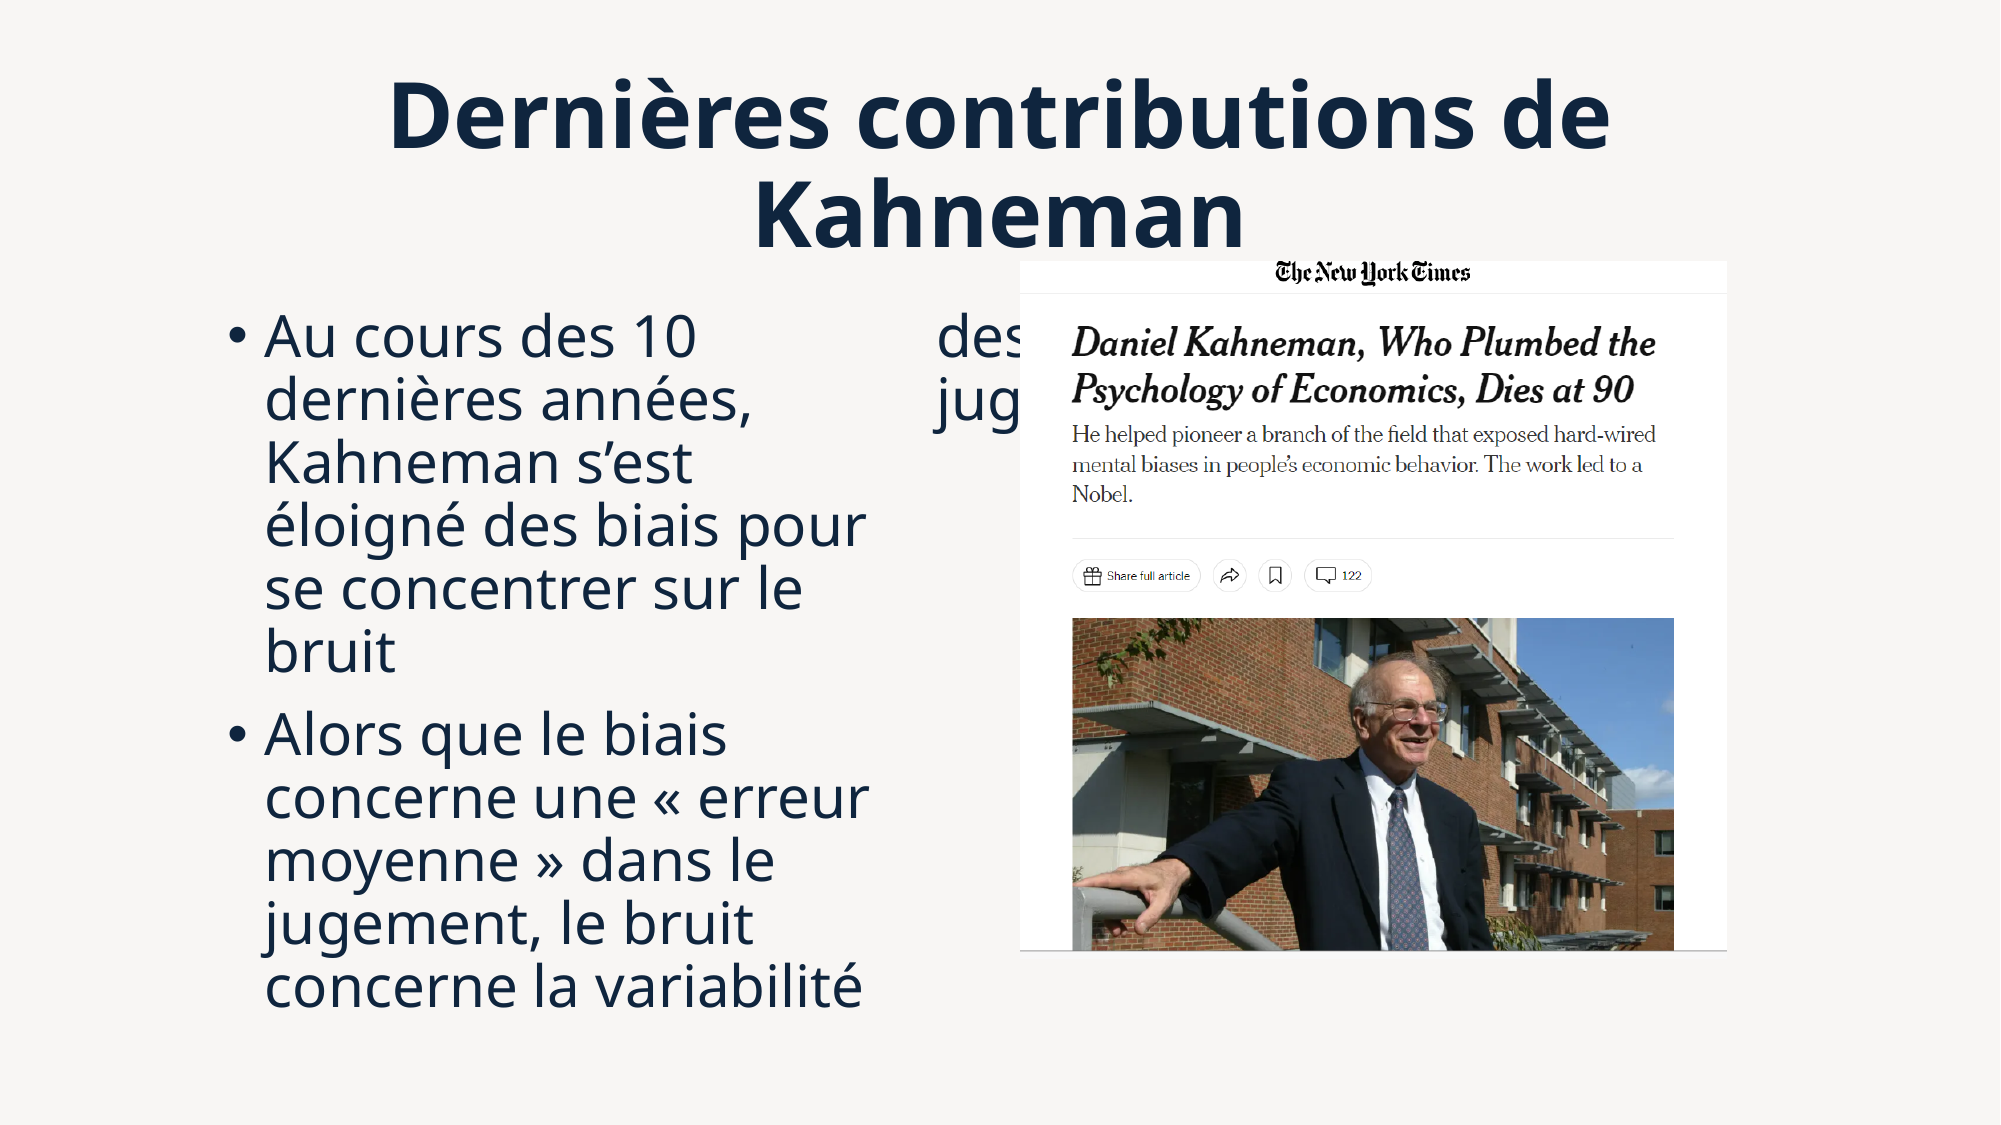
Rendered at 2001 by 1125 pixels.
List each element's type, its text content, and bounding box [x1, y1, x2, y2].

list Au cours des 10 dernières années, Kahneman s’est éloigné des biais pour se concentrer sur le bruit Alors que le biais concerne une « erreur moyenne » dans le jugement, le bruit concerne la variabilité des erreurs de jugement [212, 299, 1585, 1034]
picture [1020, 261, 1727, 959]
title Dernières contributions de Kahneman [137, 59, 1863, 278]
